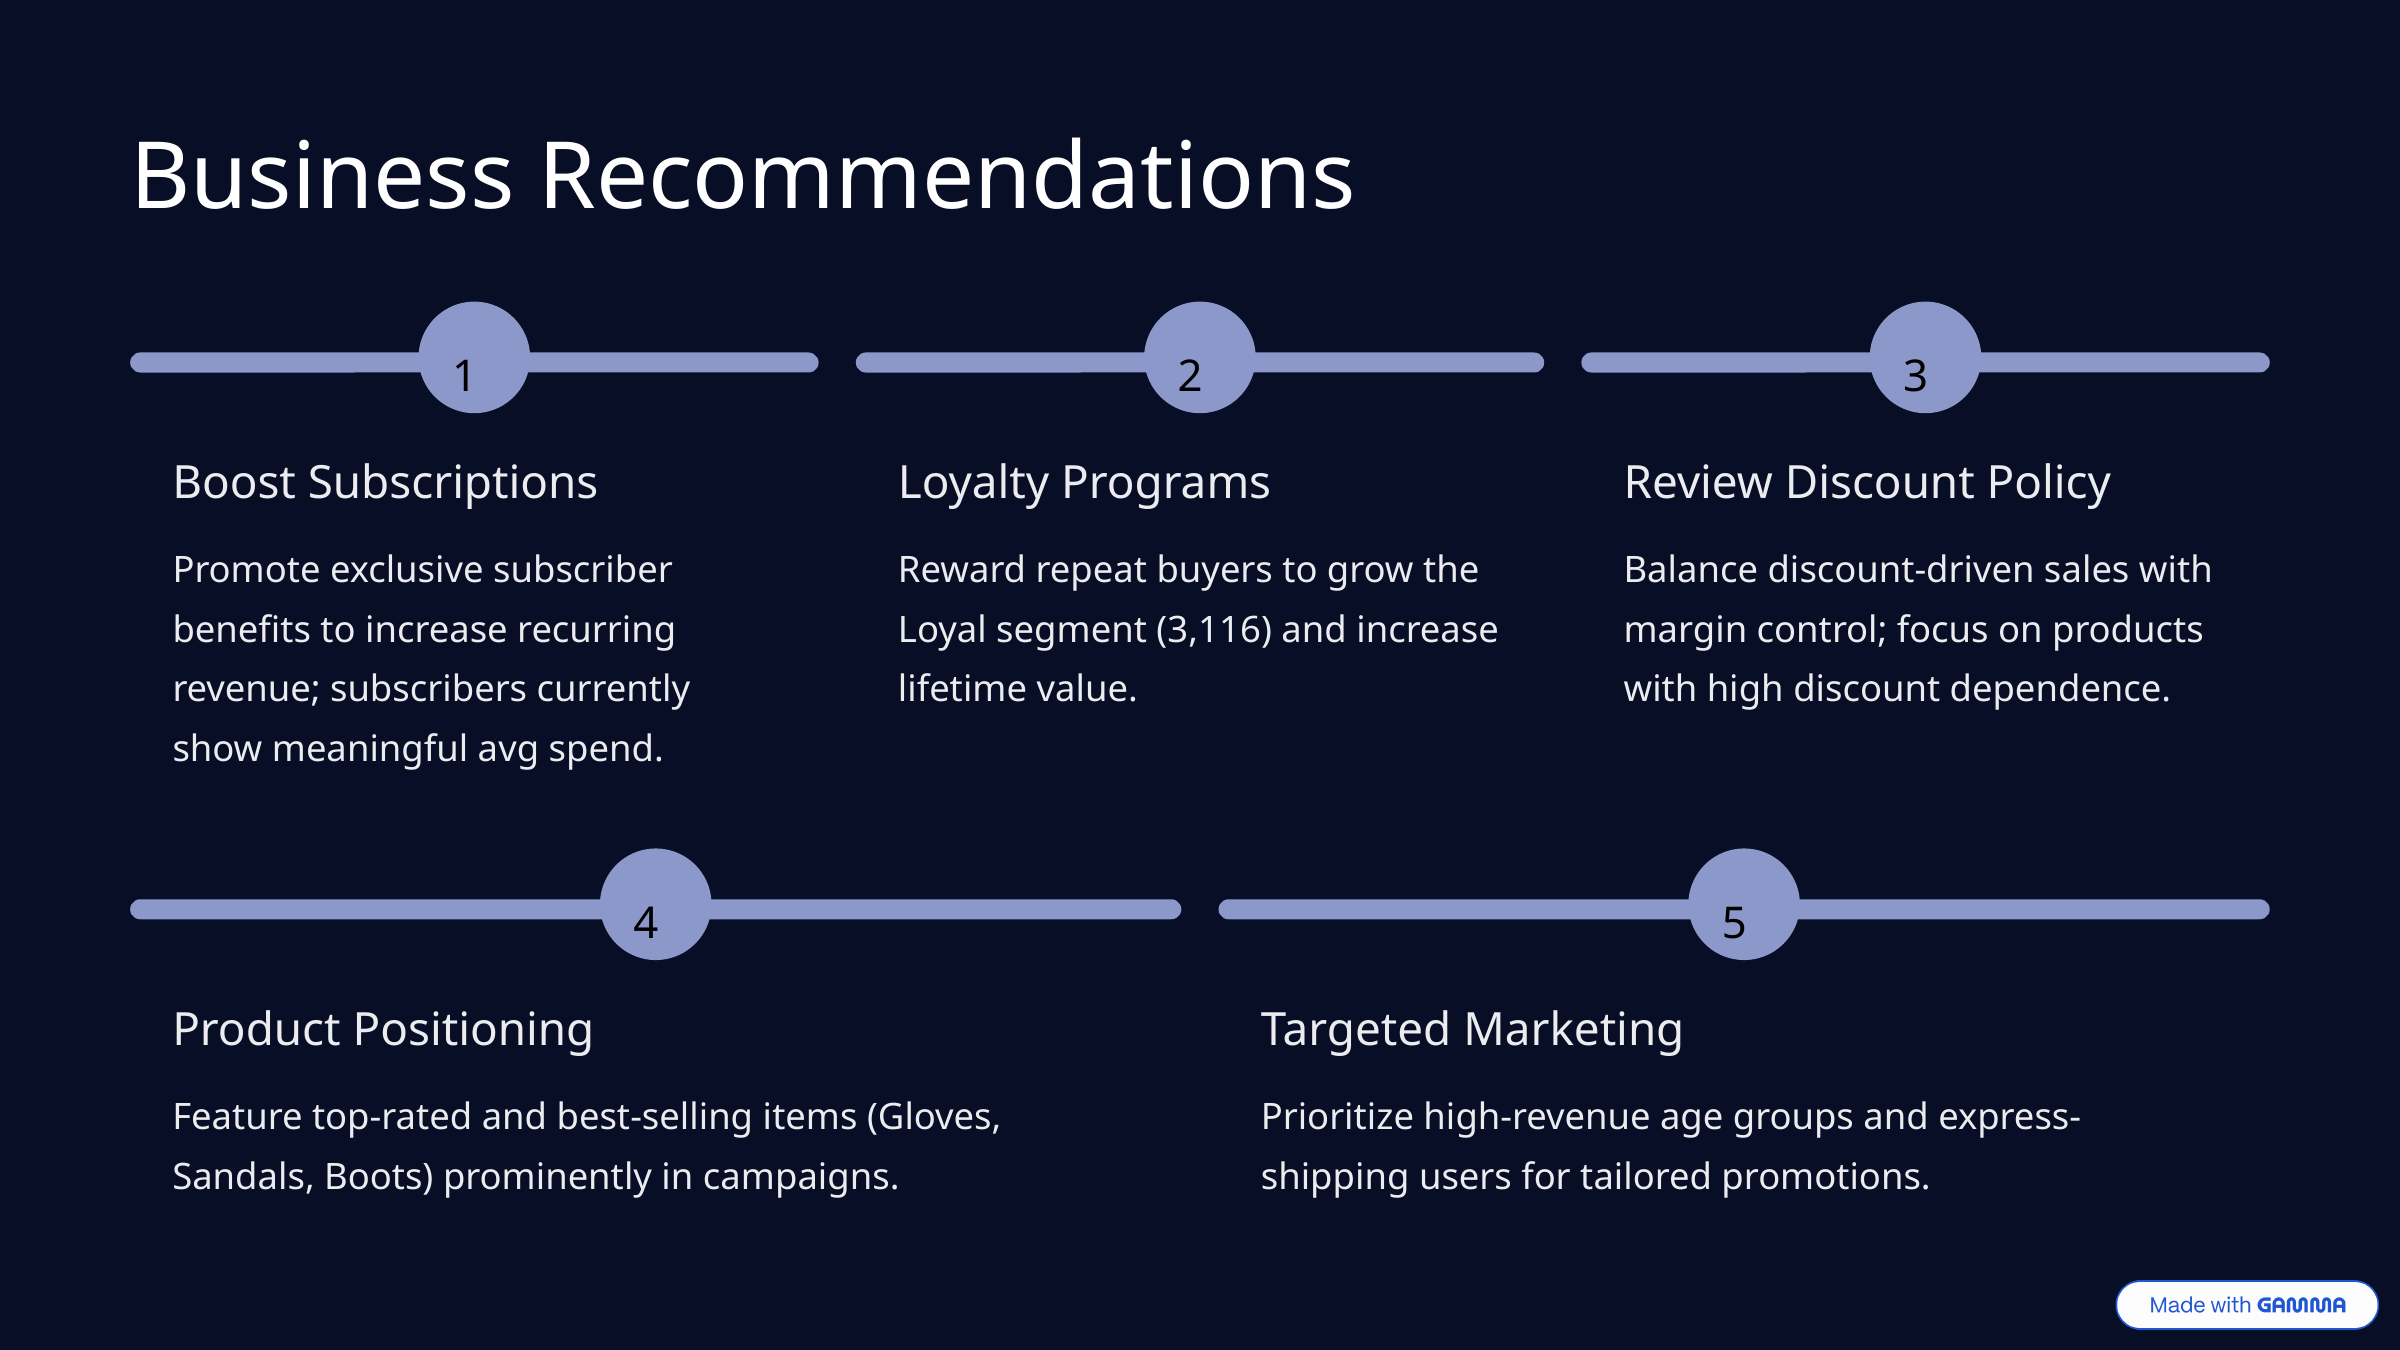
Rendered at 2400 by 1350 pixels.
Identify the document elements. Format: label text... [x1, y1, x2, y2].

text_box Product Positioning [172, 997, 638, 1056]
picture [2106, 1271, 2389, 1339]
text_box Feature top-rated and best-selling items (Gloves, Sandals, Boots) prominently in campaigns. [172, 1077, 1140, 1197]
text_box [1581, 370, 2270, 812]
text_box [1581, 352, 1871, 373]
text_box [855, 352, 1146, 373]
text_box Prioritize high-revenue age groups and express-shipping users for tailored promotions. [1260, 1077, 2228, 1197]
text_box [418, 301, 531, 414]
text_box Targeted Marketing [1260, 997, 1726, 1056]
text_box [130, 370, 819, 812]
text_box Promote exclusive subscriber benefits to increase recurring revenue; subscribers currently show meaningful avg spend. [172, 530, 777, 769]
text_box 2 [1177, 329, 1223, 386]
text_box 5 [1721, 876, 1767, 933]
text_box [130, 352, 420, 373]
text_box [1218, 917, 2270, 1239]
text_box Business Recommendations [130, 111, 1377, 228]
text_box Reward repeat buyers to grow the Loyal segment (3,116) and increase lifetime value. [897, 530, 1502, 710]
text_box [529, 352, 819, 373]
text_box 4 [633, 876, 679, 933]
text_box 1 [452, 329, 497, 386]
text_box [855, 370, 1545, 812]
text_box Balance discount-driven sales with margin control; focus on products with high discount dependence. [1623, 530, 2228, 769]
text_box [599, 848, 712, 961]
text_box [1980, 352, 2270, 373]
text_box [710, 899, 1182, 920]
text_box [1144, 301, 1256, 414]
text_box [1798, 899, 2270, 920]
text_box 3 [1903, 329, 1948, 386]
text_box [130, 916, 1182, 1239]
text_box Review Discount Policy [1623, 450, 2143, 509]
text_box [1688, 848, 1800, 961]
text_box Boost Subscriptions [172, 450, 638, 509]
text_box Loyalty Programs [897, 450, 1363, 509]
text_box [130, 899, 601, 920]
text_box [1254, 352, 1545, 373]
text_box [1218, 899, 1690, 920]
text_box [1869, 301, 1982, 414]
